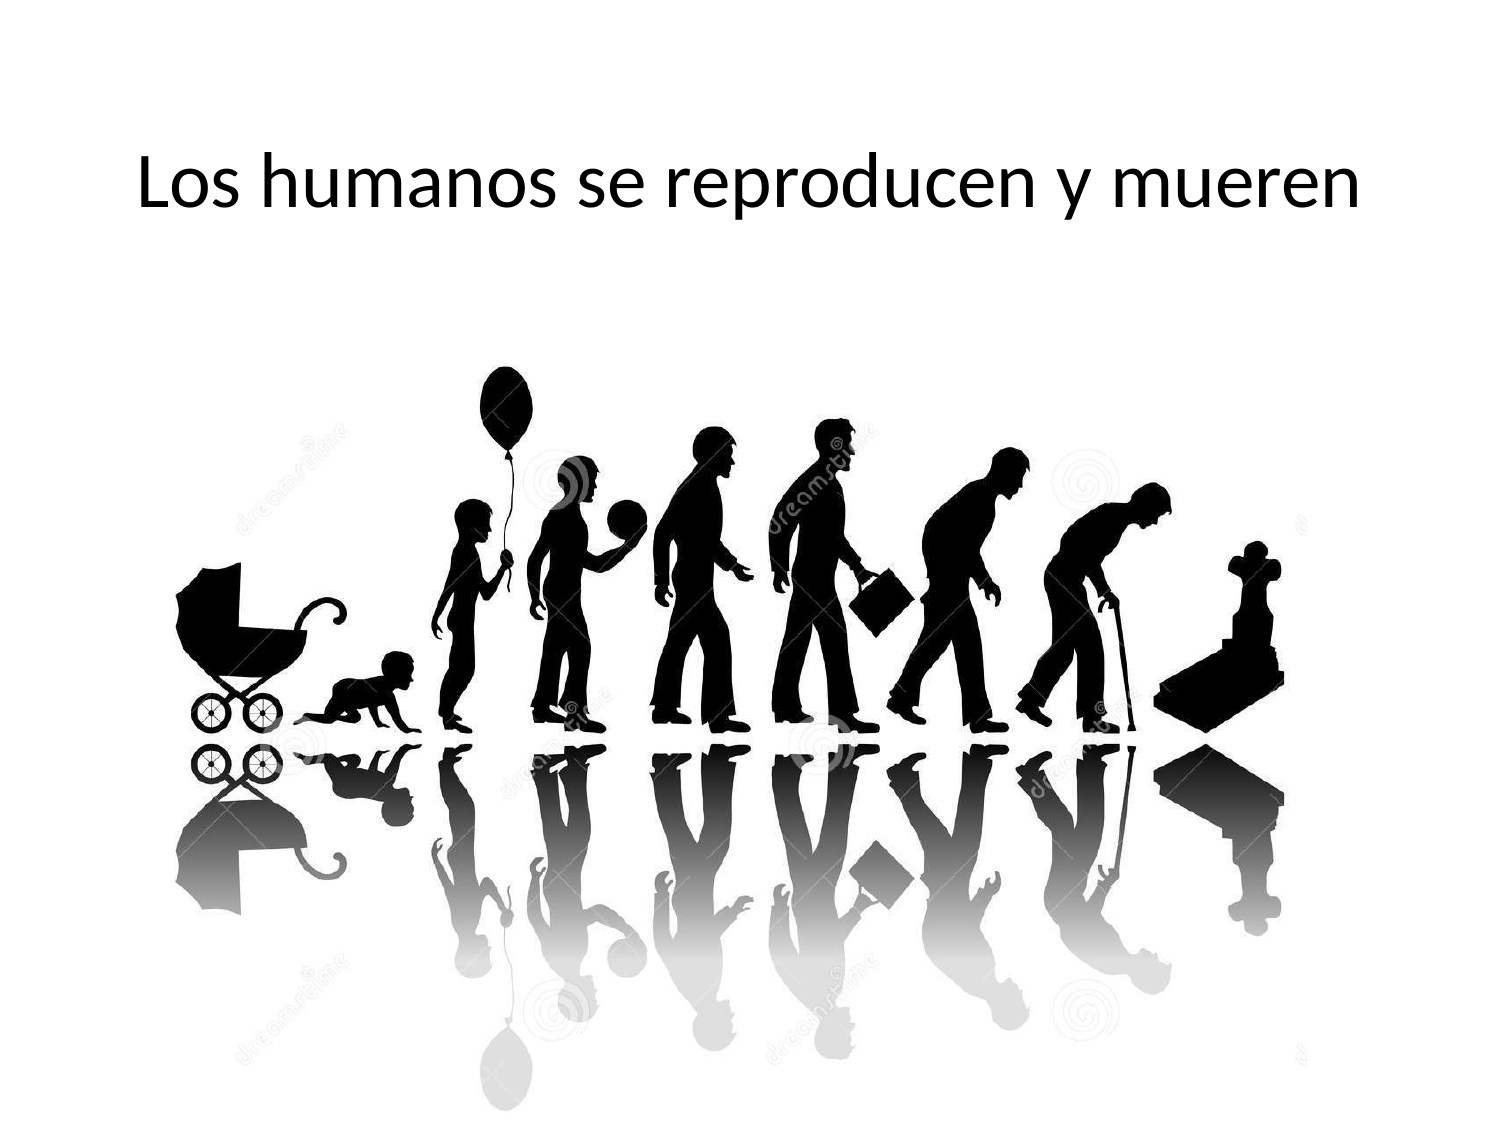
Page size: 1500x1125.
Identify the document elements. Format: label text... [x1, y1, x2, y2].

picture [160, 329, 1307, 1125]
text_box Los humanos se reproducen y mueren [75, 121, 1425, 232]
